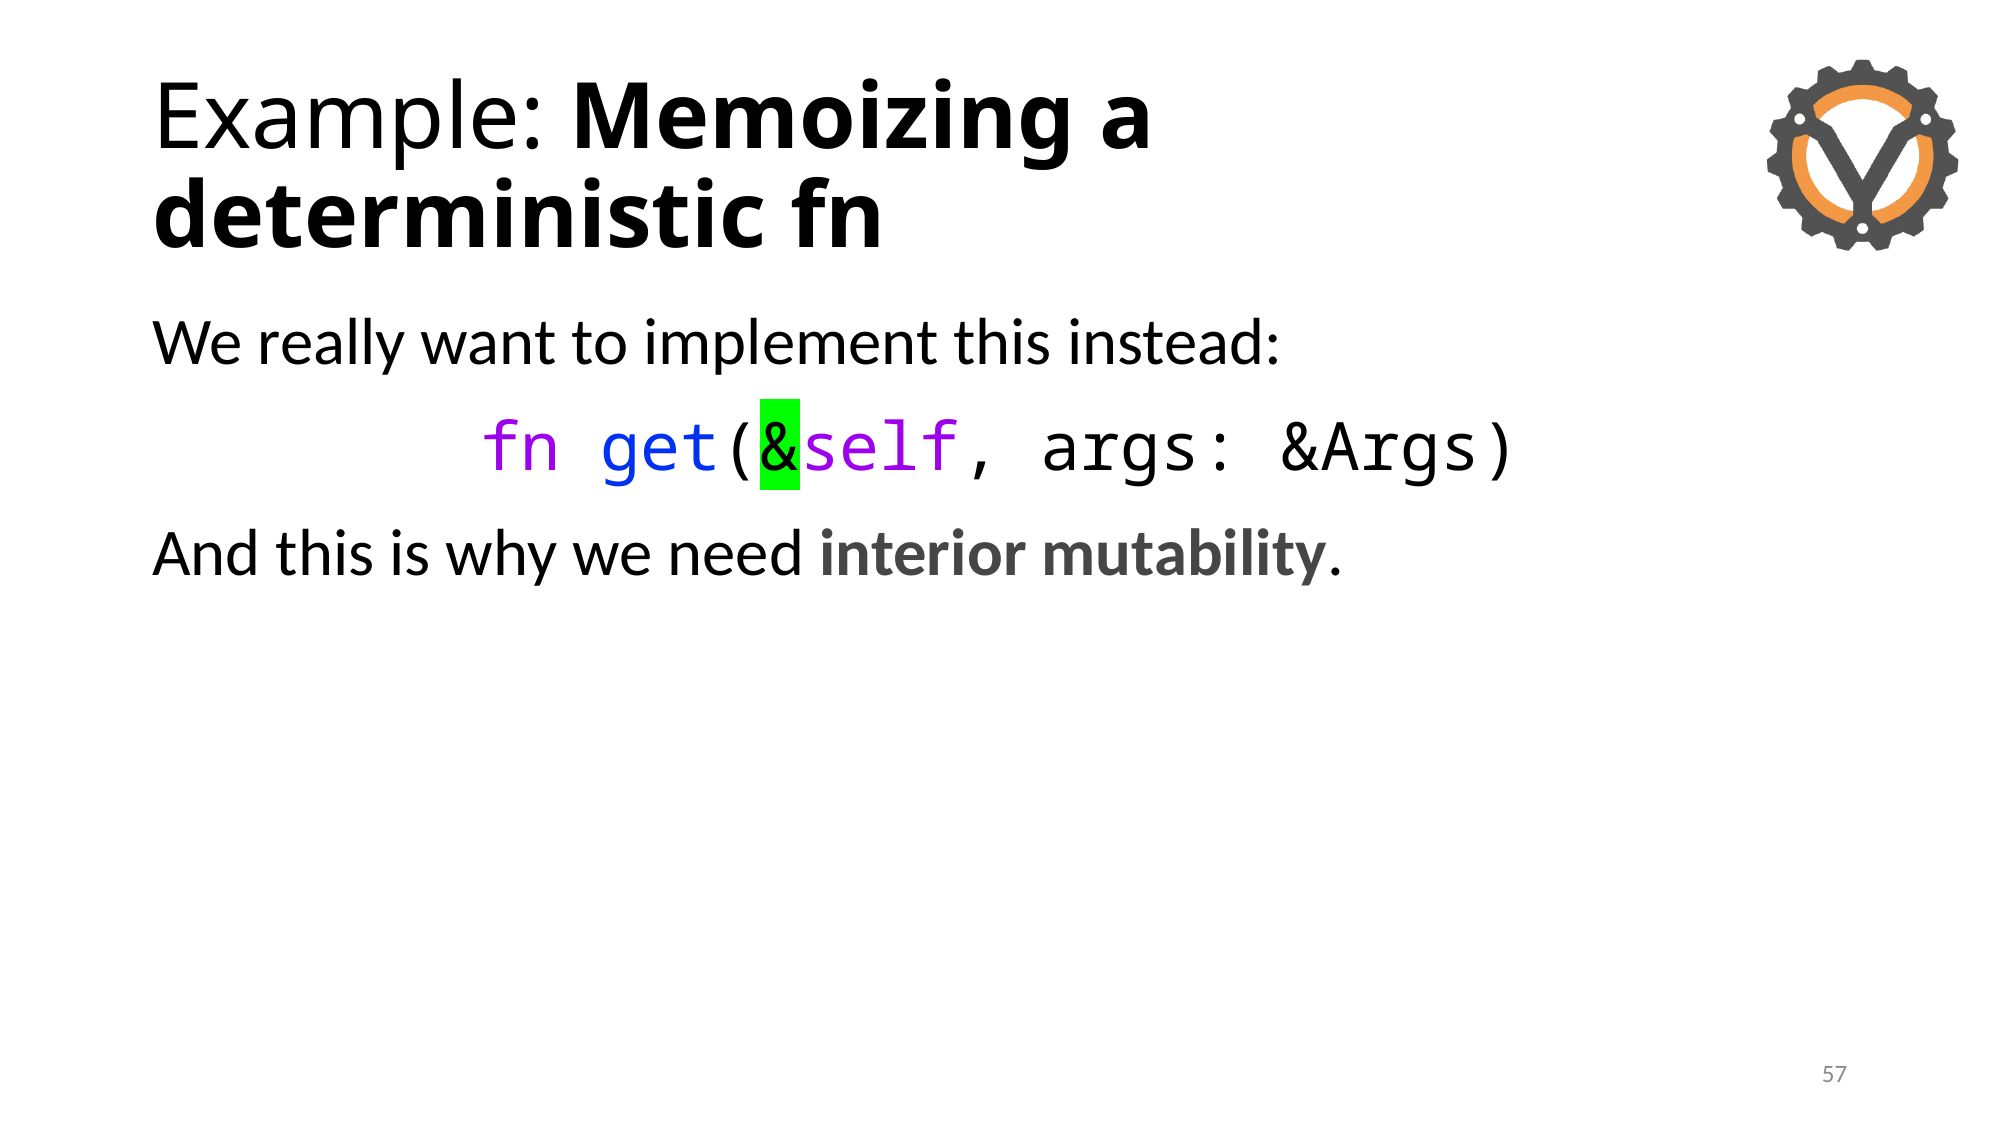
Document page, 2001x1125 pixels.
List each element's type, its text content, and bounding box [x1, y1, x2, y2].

title Example: Memoizing a deterministic fn [137, 59, 1751, 278]
list We really want to implement this instead: fn get(&self, args: &Args) And this is why we need interior mutability. [137, 299, 1863, 1103]
picture [1766, 59, 1959, 252]
slide_number 57 [1412, 1042, 1863, 1103]
